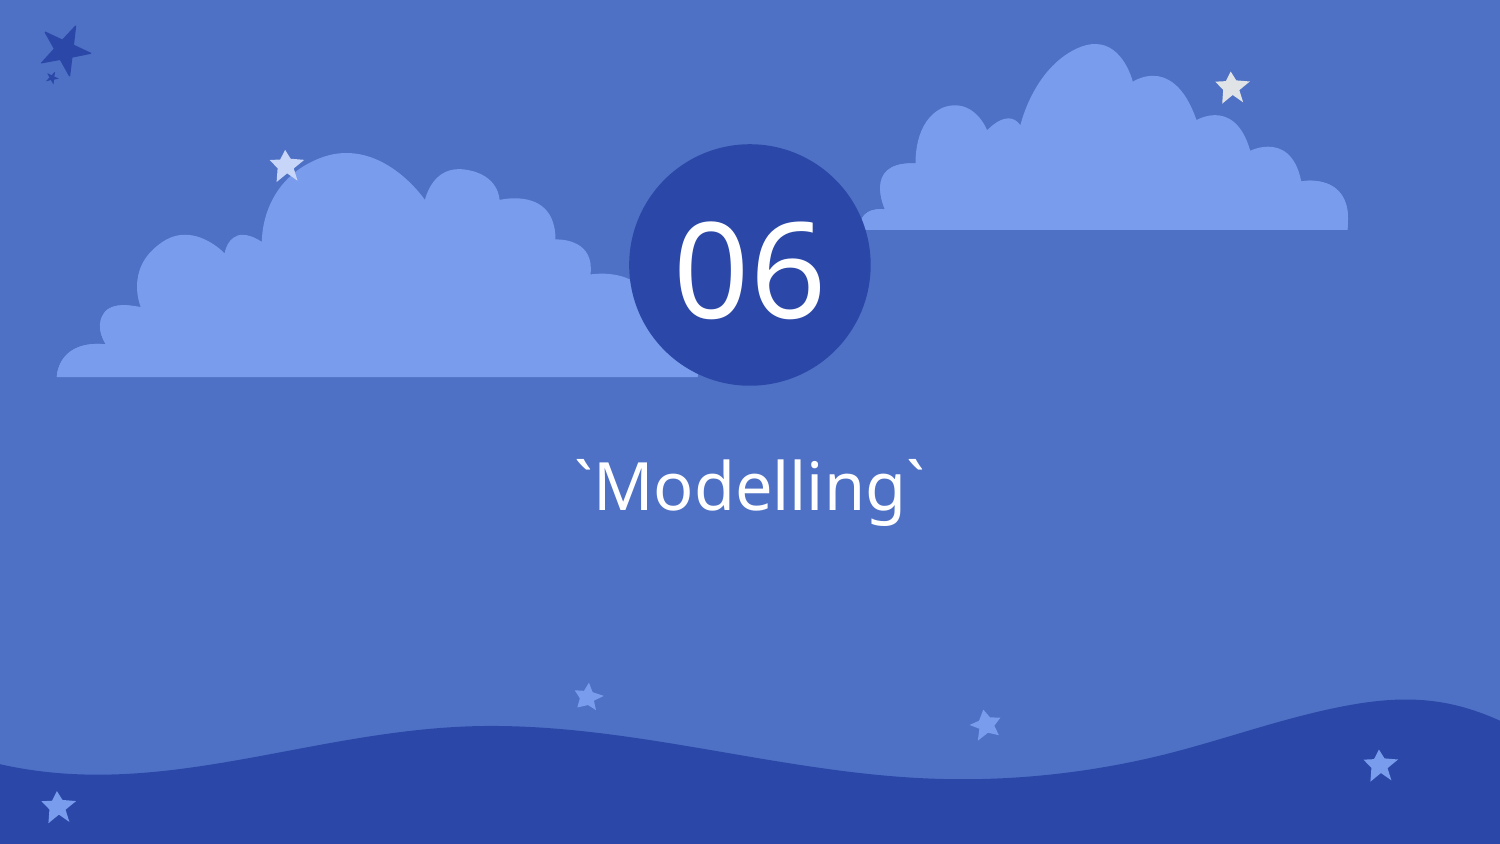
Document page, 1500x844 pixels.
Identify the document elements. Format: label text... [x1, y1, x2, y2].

text_box [658, 344, 842, 386]
text_box [574, 682, 604, 711]
title 06 [589, 186, 911, 344]
title `Modelling` [295, 400, 1205, 539]
text_box [969, 709, 1001, 741]
text_box [658, 144, 842, 186]
